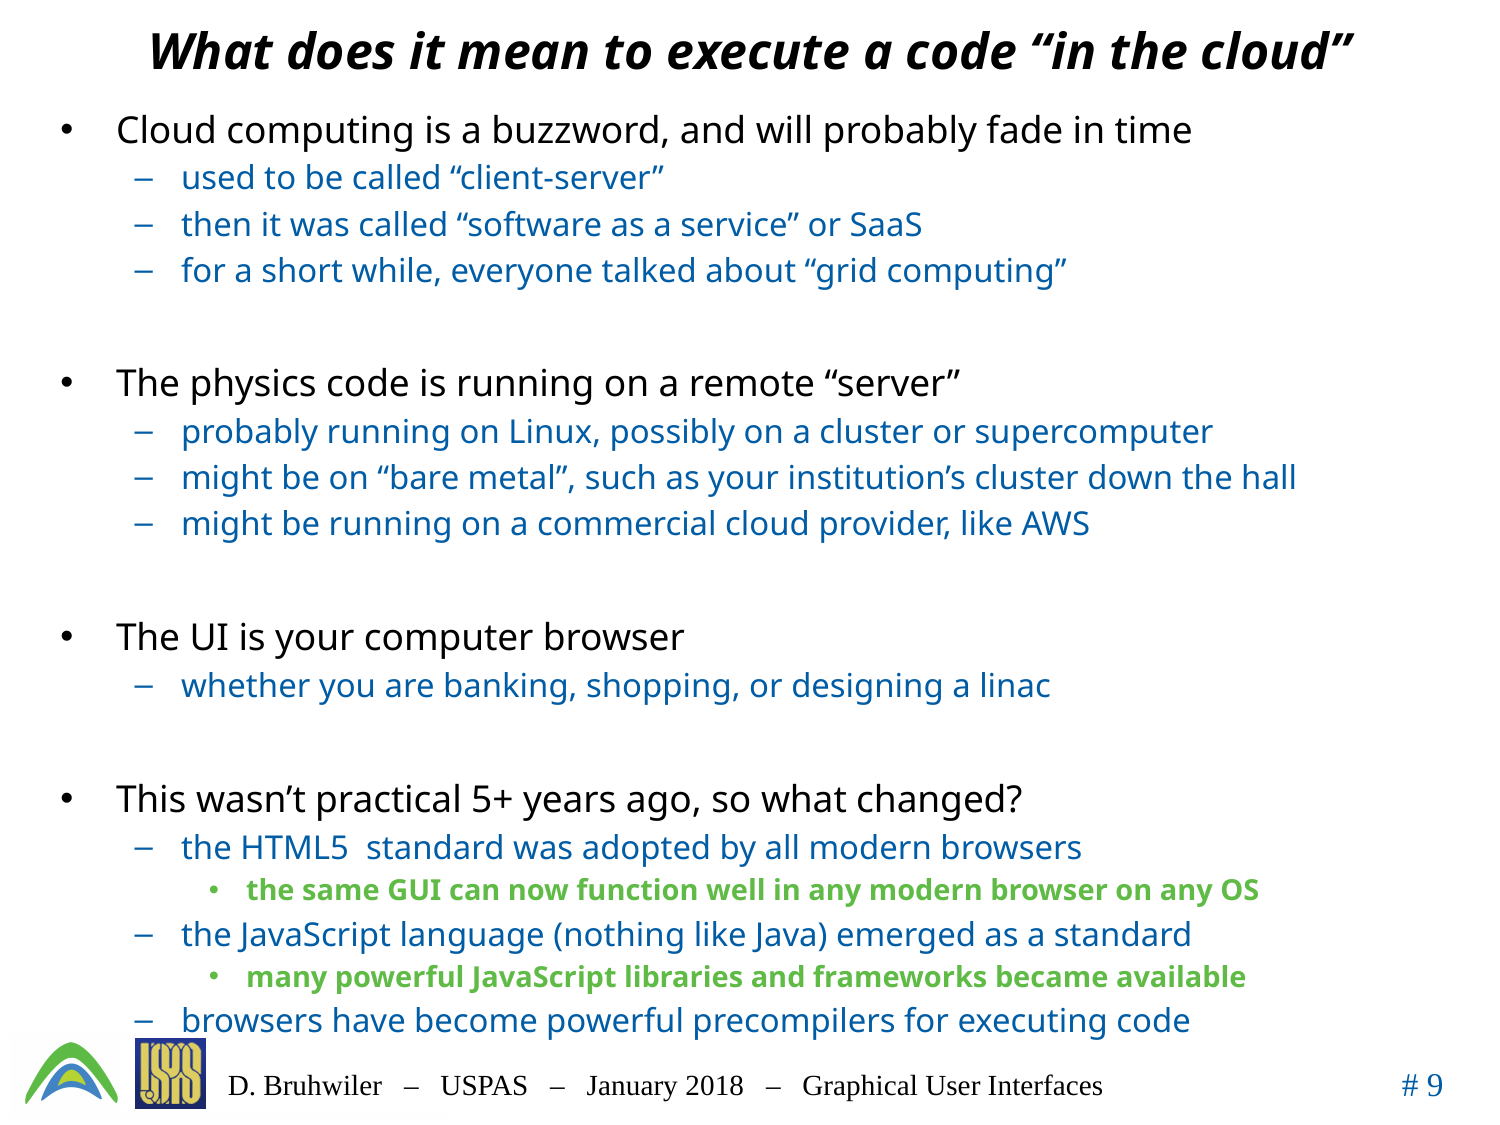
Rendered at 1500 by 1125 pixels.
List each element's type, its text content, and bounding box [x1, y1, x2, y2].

picture [10, 1033, 449, 1119]
list Cloud computing is a buzzword, and will probably fade in time used to be called “client-server” then it was called “software as a service” or SaaS for a short while, everyone talked about “grid computing” The physics code is running on a remote “server” probably running on Linux, possibly on a cluster or supercomputer might be on “bare metal”, such as your institution’s cluster down the hall might be running on a commercial cloud provider, like AWS The UI is your computer browser whether you are banking, shopping, or designing a linac This wasn’t practical 5+ years ago, so what changed? the HTML5 standard was adopted by all modern browsers the same GUI can now function well in any modern browser on any OS the JavaScript language (nothing like Java) emerged as a standard many powerful JavaScript libraries and frameworks became available browsers have become powerful precompilers for executing code [45, 98, 1458, 1048]
picture [135, 1048, 206, 1109]
title What does it mean to execute a code “in the cloud” [0, 1, 1500, 99]
